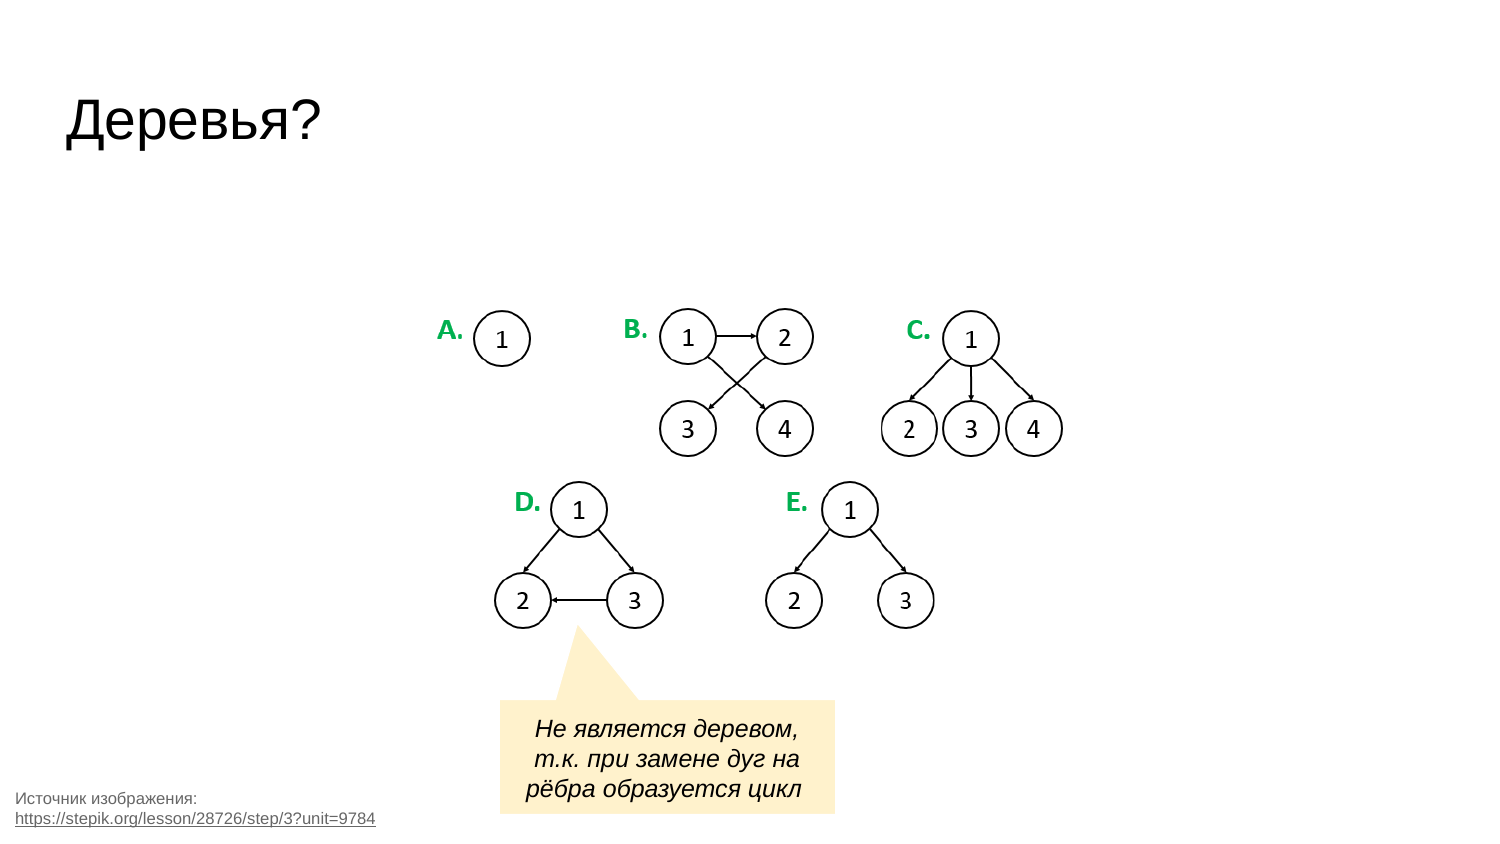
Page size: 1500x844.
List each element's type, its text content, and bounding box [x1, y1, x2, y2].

text_box Не является деревом, т.к. при замене дуг на рёбра образуется цикл [499, 642, 836, 815]
title Деревья? [51, 72, 1449, 167]
text_box Источник изображения: https://stepik.org/lesson/28726/step/3?unit=9784 [0, 772, 493, 843]
picture [434, 305, 1066, 634]
